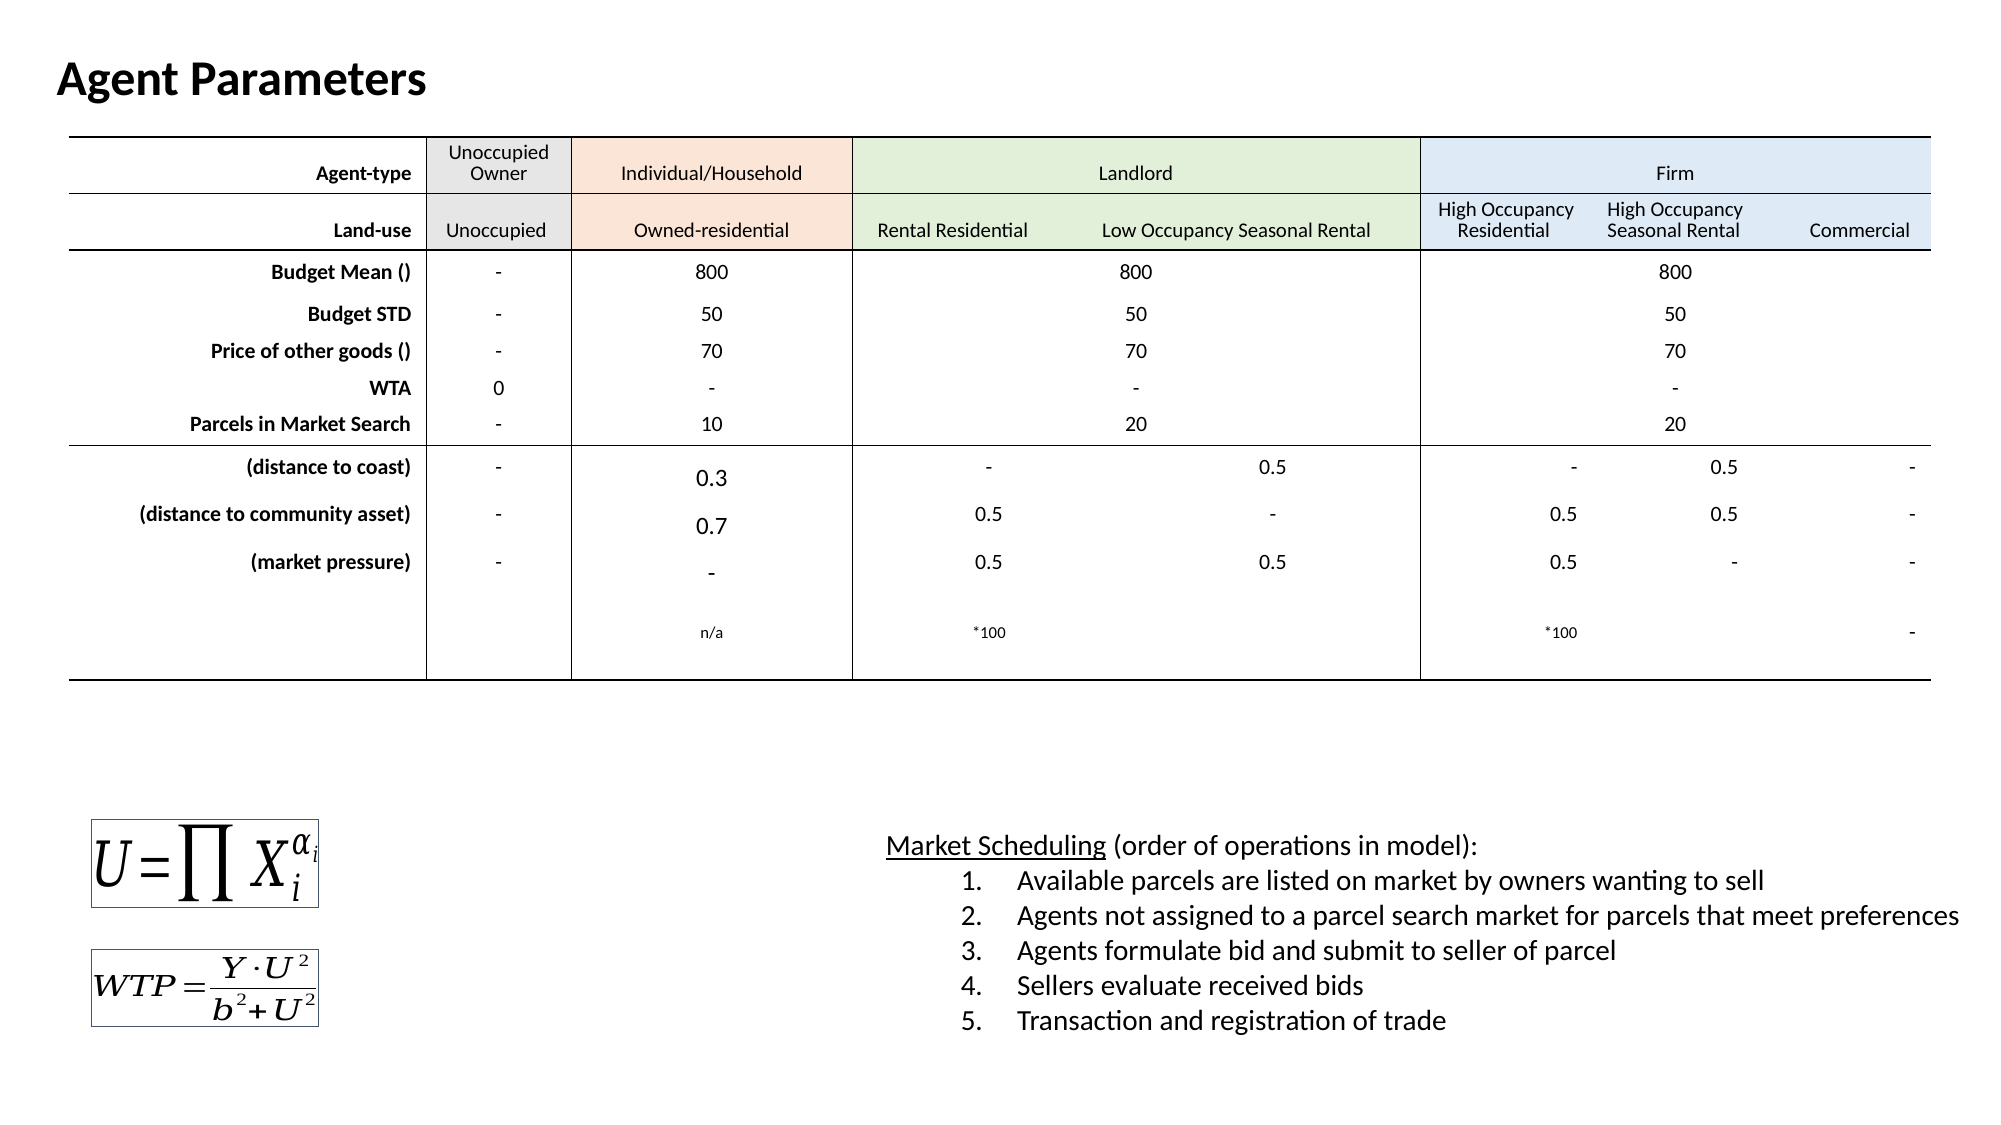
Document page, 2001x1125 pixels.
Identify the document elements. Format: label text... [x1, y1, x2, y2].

text_box Agent Parameters [41, 37, 795, 113]
text_box Market Scheduling (order of operations in model): Available parcels are listed on market by owners wanting to sell Agents not assigned to a parcel search market for parcels that meet preferences Agents formulate bid and submit to seller of parcel Sellers evaluate received bids Transaction and registration of trade [871, 819, 1982, 1044]
